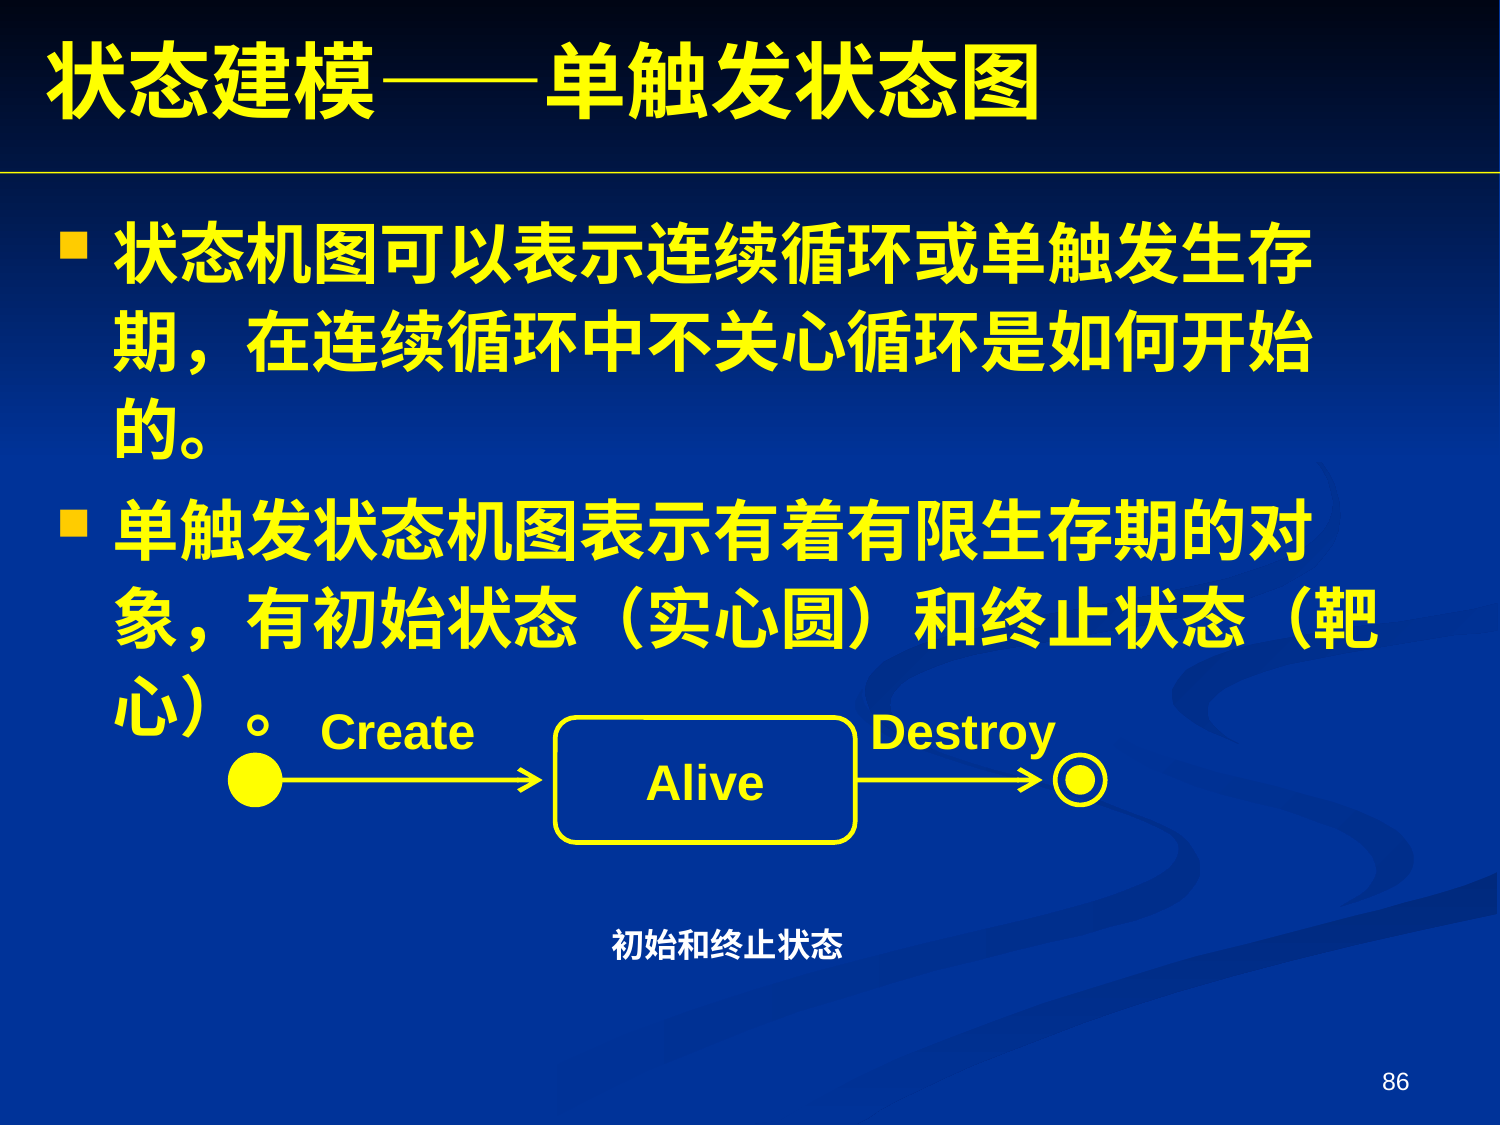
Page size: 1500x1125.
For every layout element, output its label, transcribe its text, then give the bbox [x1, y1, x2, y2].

list 状态机图可以表示连续循环或单触发生存期，在连续循环中不关心循环是如何开始的。 单触发状态机图表示有着有限生存期的对象，有初始状态（实心圆）和终止状态（靶心）。 [40, 196, 1448, 634]
slide_number 86 [1074, 1024, 1426, 1104]
text_box 状态建模——单触发状态图 [29, 21, 1380, 138]
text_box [229, 692, 1106, 973]
